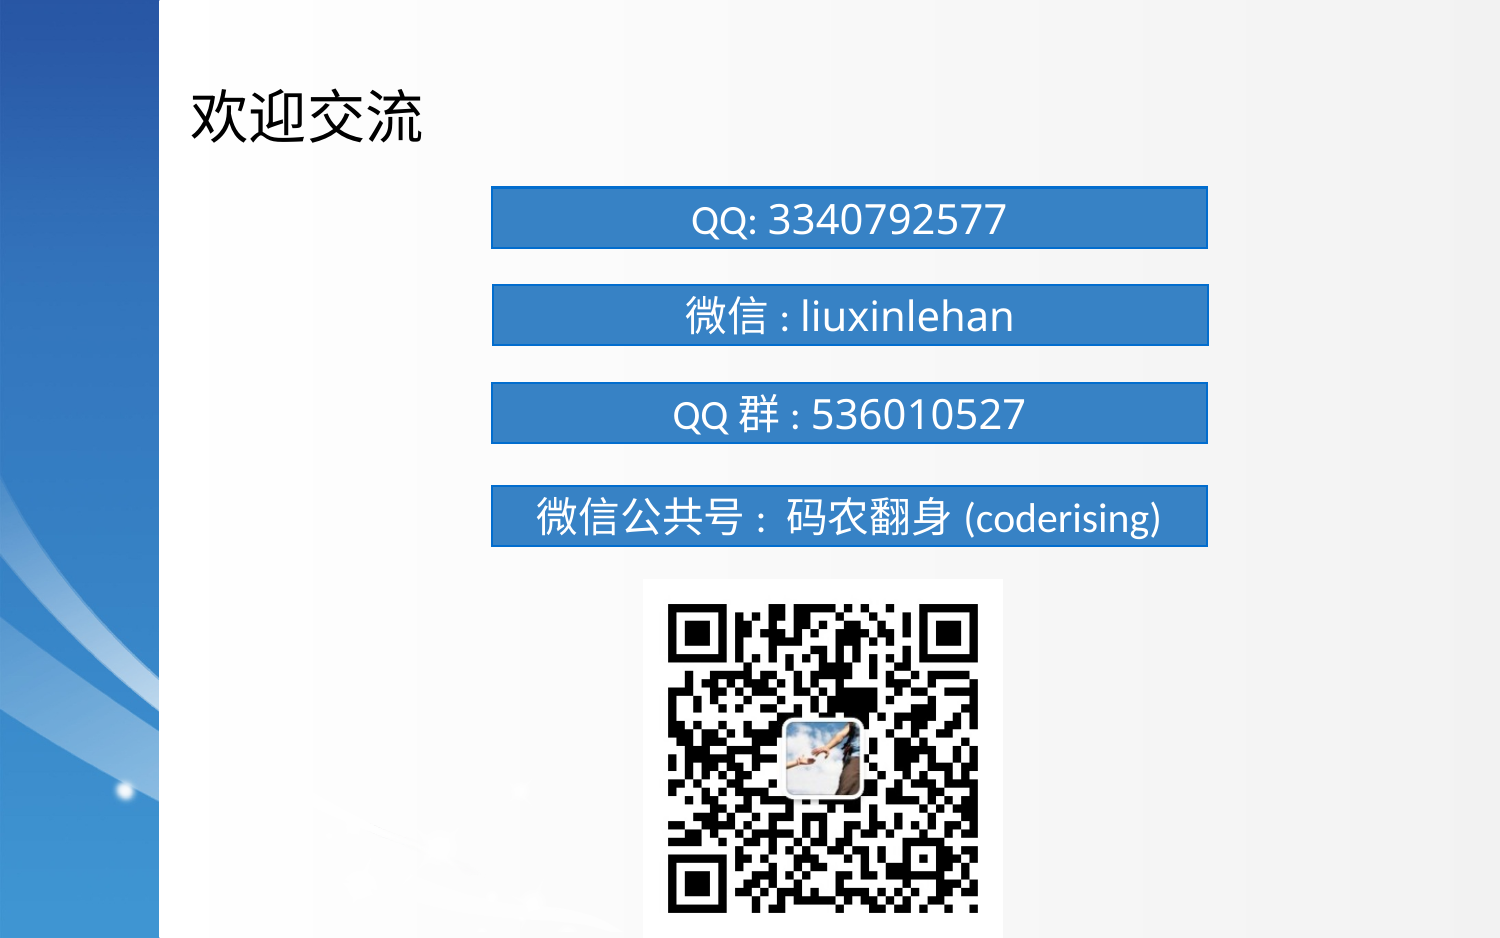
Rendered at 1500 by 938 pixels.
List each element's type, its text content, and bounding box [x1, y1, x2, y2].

text_box QQ: 3340792577 [492, 187, 1207, 248]
text_box 微信公共号: 码农翻身(coderising) [492, 486, 1207, 547]
picture [0, 0, 1500, 938]
list [175, 164, 1289, 877]
text_box 微信: liuxinlehan [493, 285, 1208, 346]
text_box 欢迎交流 [175, 37, 1336, 194]
text_box QQ群: 536010527 [492, 382, 1207, 443]
